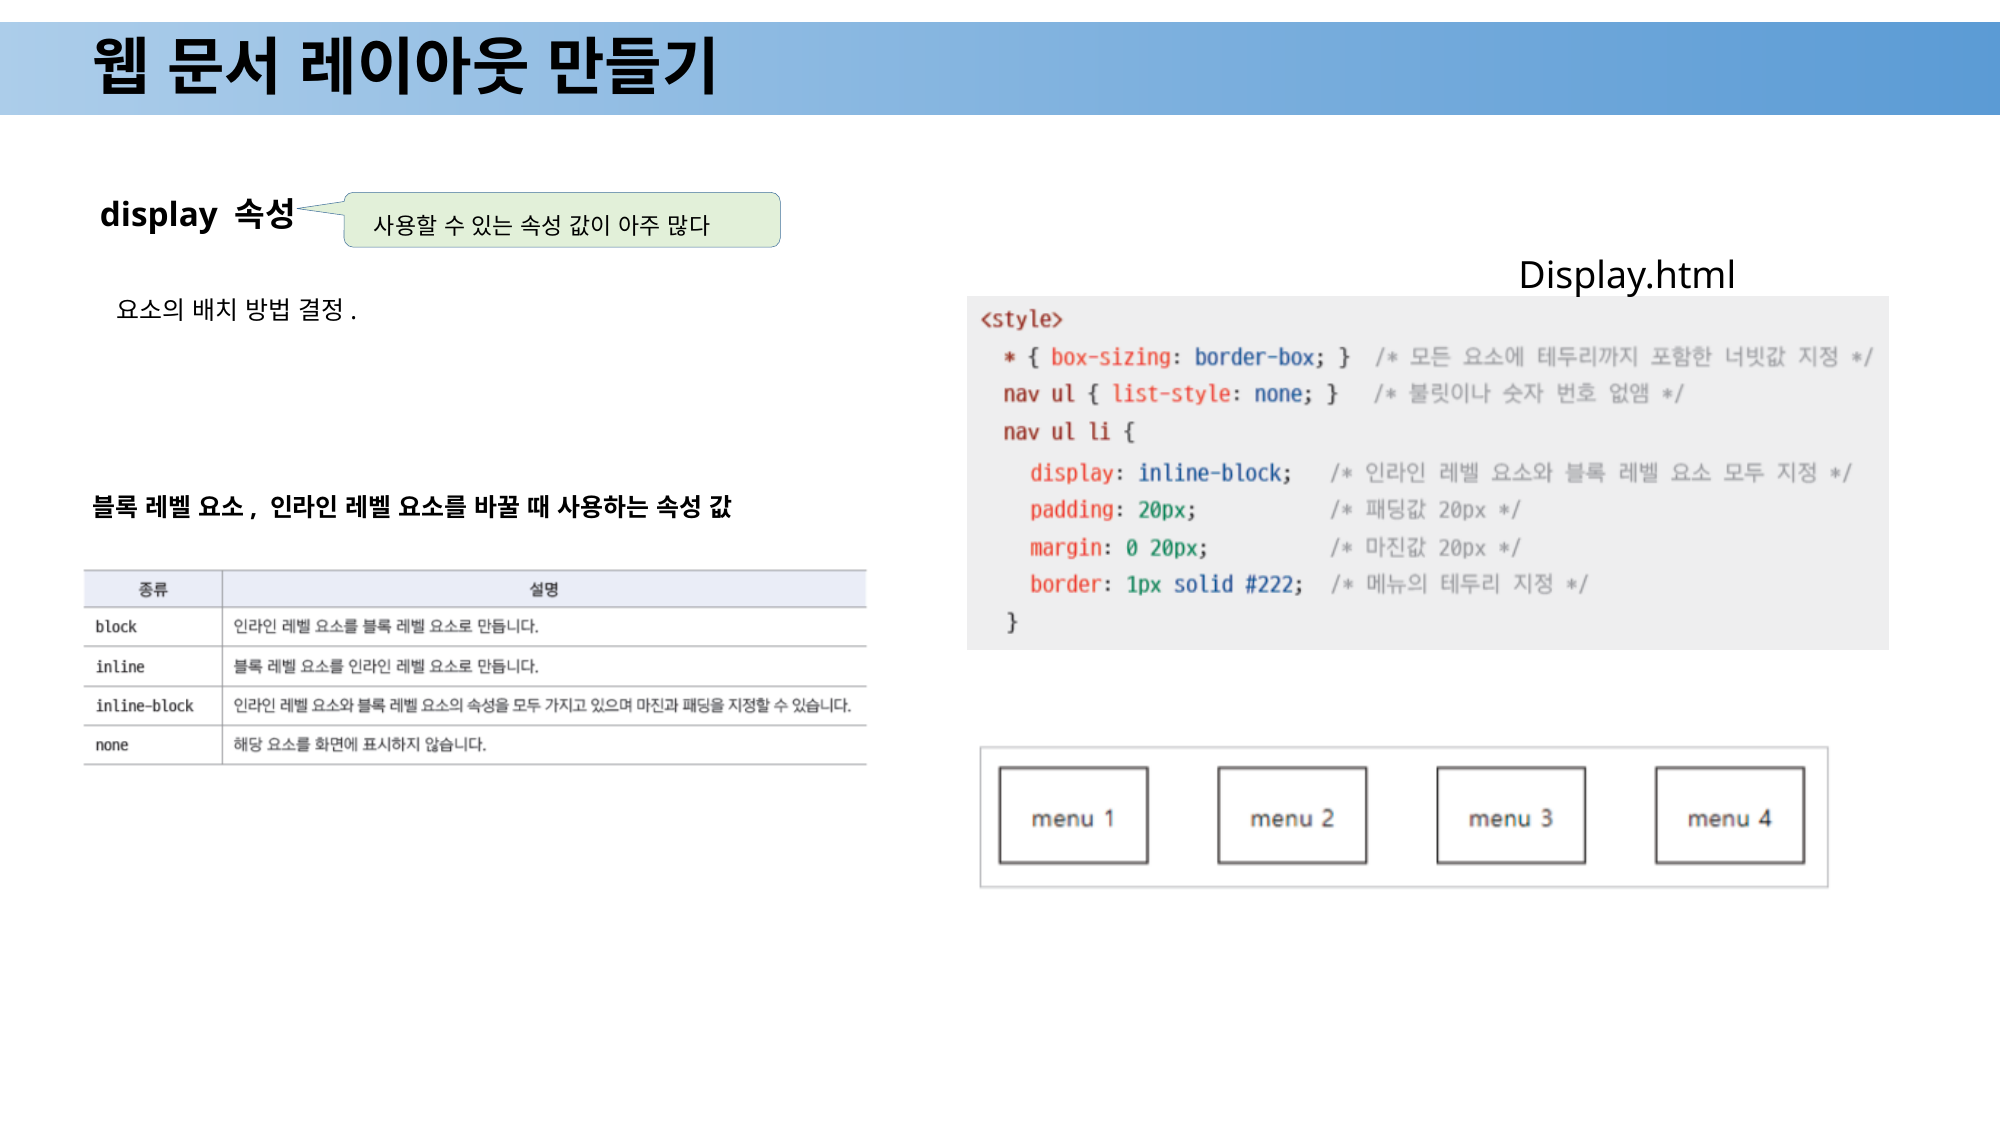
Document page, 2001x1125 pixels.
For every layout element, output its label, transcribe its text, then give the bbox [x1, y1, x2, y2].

text_box display 속성 [85, 185, 522, 241]
text_box 블록 레벨 요소, 인라인 레벨 요소를 바꿀 때 사용하는 속성 값 [77, 484, 831, 530]
picture [975, 738, 1839, 896]
text_box 요소의 배치 방법 결정. [101, 272, 741, 333]
picture [77, 564, 872, 768]
text_box 사용할 수 있는 속성 값이 아주 많다 [359, 190, 765, 247]
picture [967, 296, 1889, 650]
text_box [296, 191, 782, 249]
title 웹 문서 레이아웃 만들기 [77, 22, 1569, 116]
text_box Display.html [1503, 243, 1752, 296]
